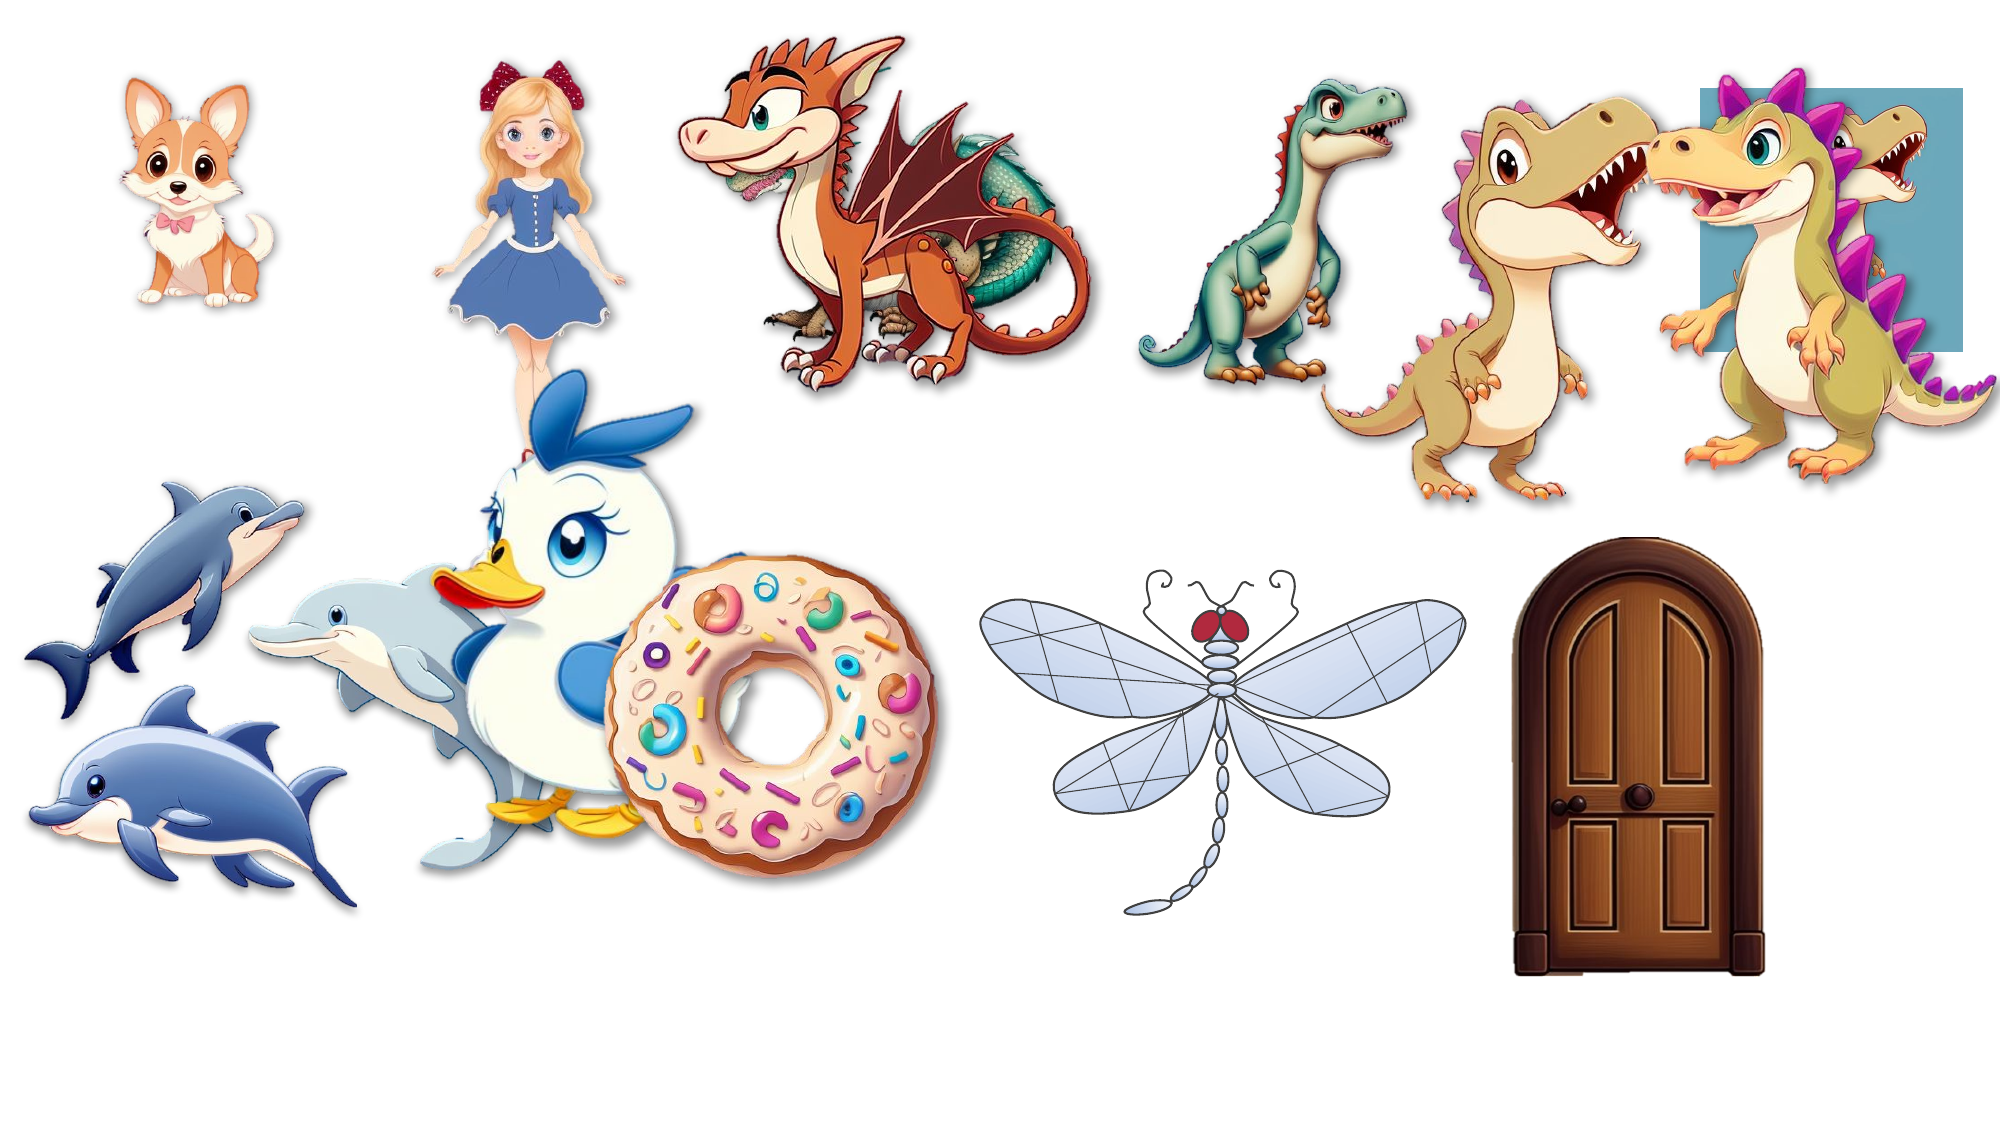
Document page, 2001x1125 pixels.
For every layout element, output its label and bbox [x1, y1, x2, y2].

text_box [970, 570, 1476, 914]
picture [1407, 537, 1869, 993]
picture [5, 0, 2000, 965]
